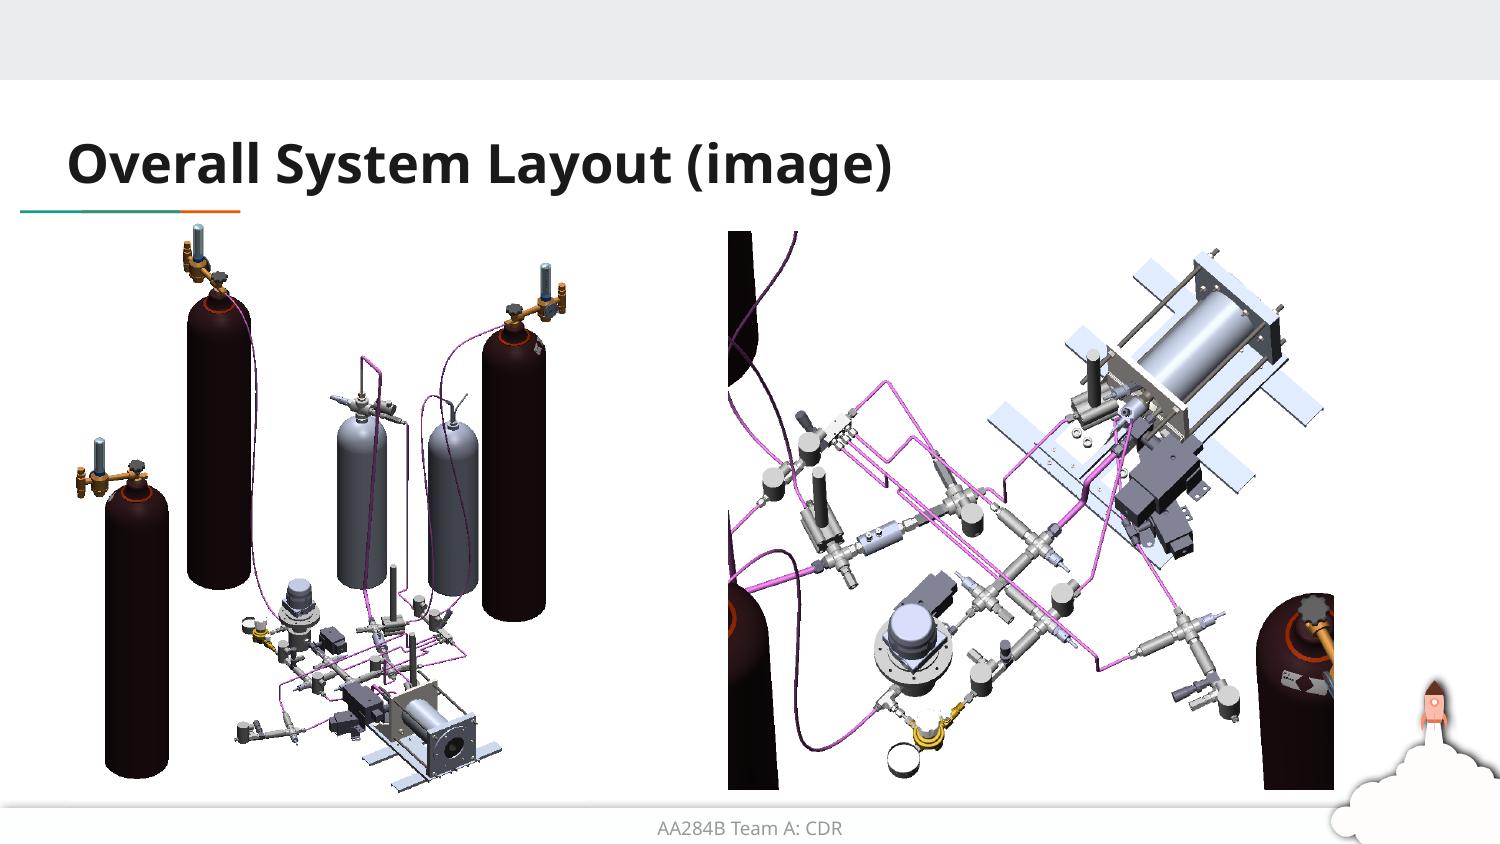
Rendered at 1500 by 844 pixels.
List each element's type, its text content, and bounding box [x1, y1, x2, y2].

picture [0, 230, 1500, 844]
picture [68, 219, 589, 802]
title Overall System Layout (image) [51, 114, 1314, 203]
